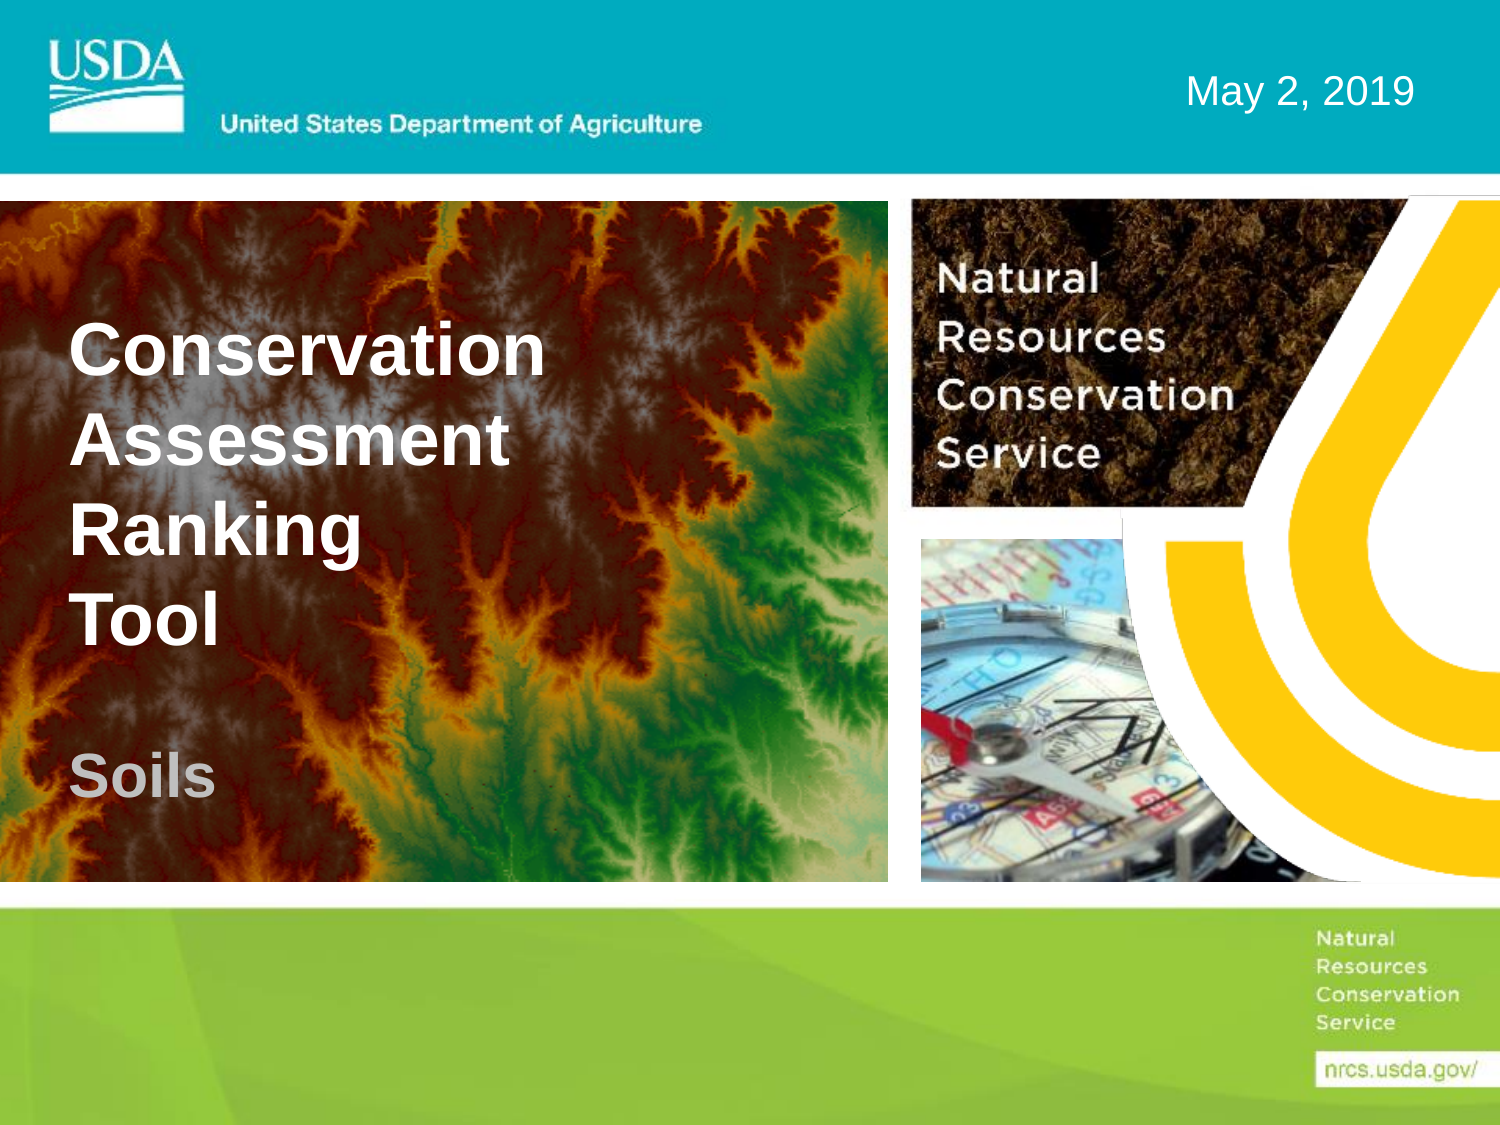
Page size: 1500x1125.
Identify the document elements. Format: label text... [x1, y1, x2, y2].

text_box May 2, 2019 [1170, 56, 1456, 126]
title Conservation Assessment Ranking Tool Soils [53, 261, 857, 850]
picture [0, 0, 1500, 1125]
